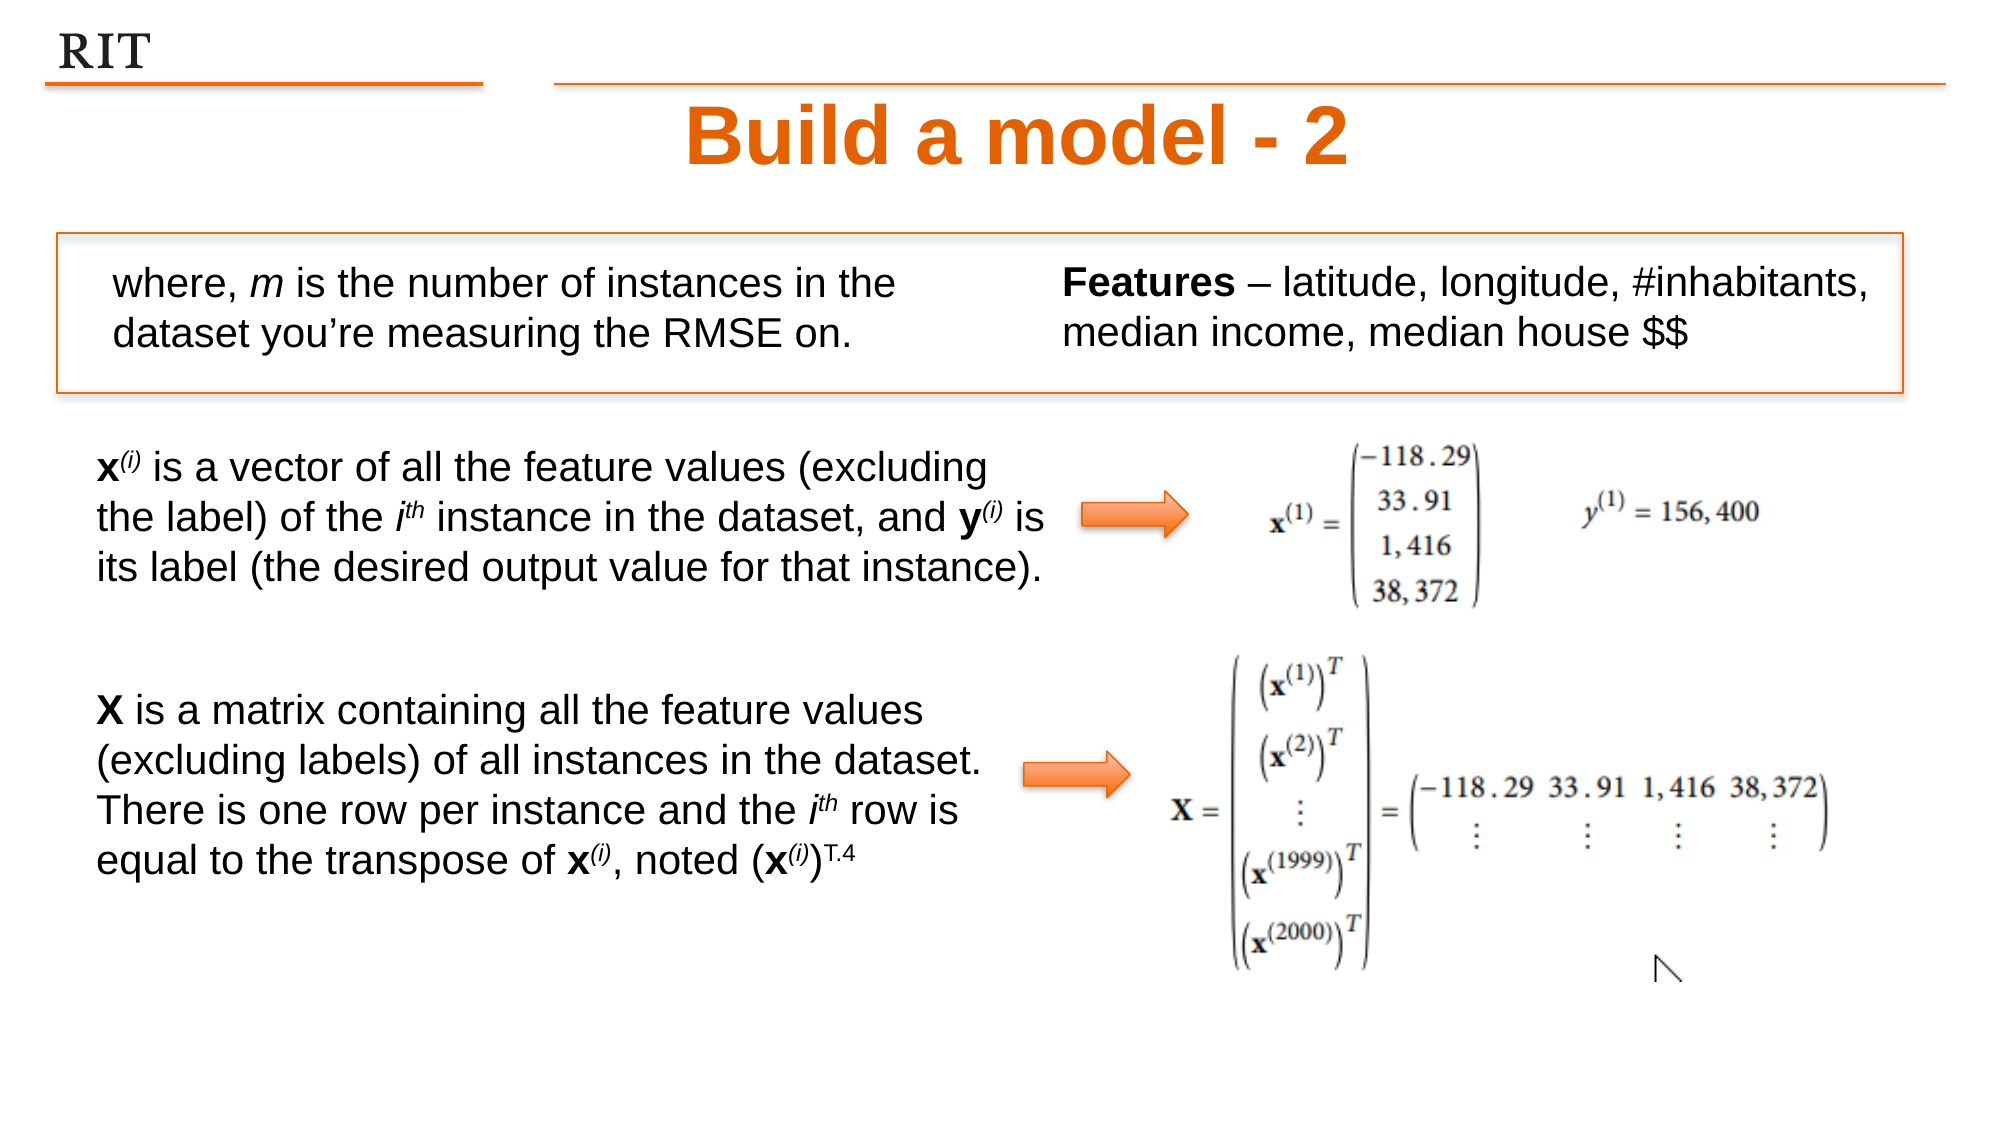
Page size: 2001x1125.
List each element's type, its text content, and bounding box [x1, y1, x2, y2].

text_box [1081, 490, 1189, 539]
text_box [56, 232, 1942, 394]
title Build a model - 2 [117, 89, 1918, 174]
text_box X is a matrix containing all the feature values (excluding labels) of all instances in the dataset. There is one row per instance and the ith row is equal to the transpose of x(i), noted (x(i))T.4 [81, 675, 1029, 890]
picture [1575, 486, 1766, 538]
text_box [1023, 750, 1130, 799]
picture [1135, 638, 1837, 982]
picture [1264, 434, 1487, 615]
text_box x(i) is a vector of all the feature values (excluding the label) of the ith instance in the dataset, and y(i) is its label (the desired output value for that instance). [65, 431, 1066, 597]
